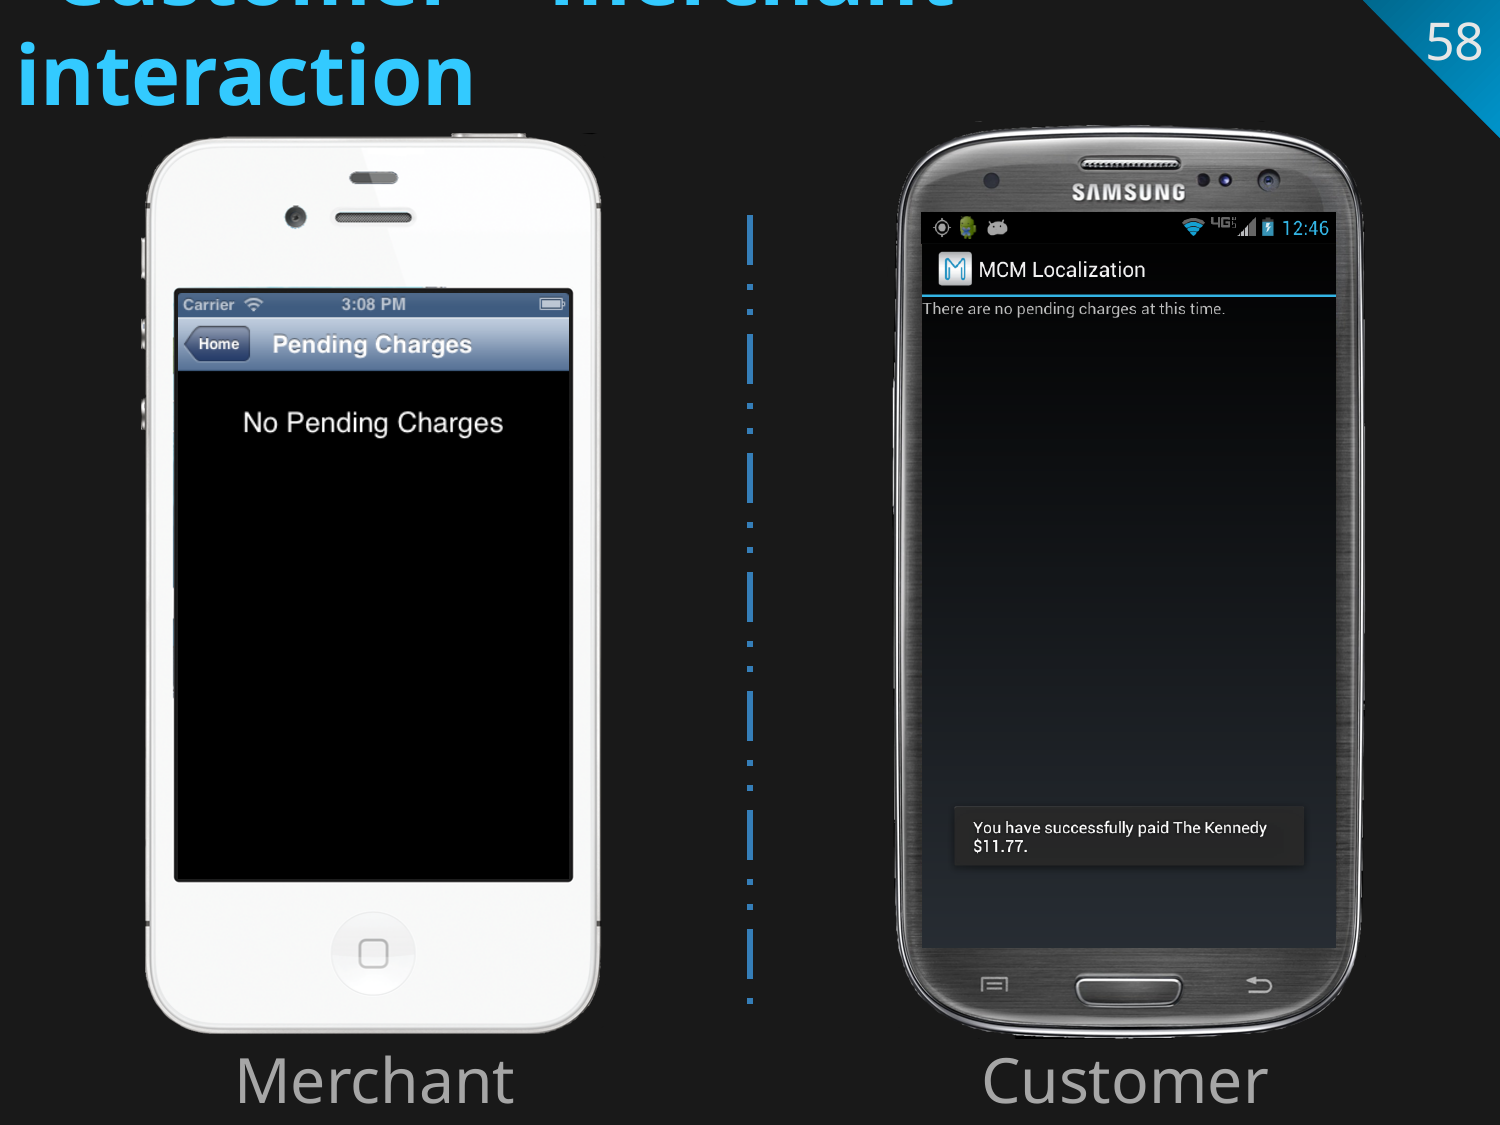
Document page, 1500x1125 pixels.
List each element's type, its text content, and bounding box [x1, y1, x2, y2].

text_box Customer [899, 1046, 1350, 1124]
title Customer - merchant interaction [0, 0, 1413, 138]
picture [886, 120, 1366, 1039]
picture [141, 133, 606, 1036]
text_box Merchant [149, 1044, 600, 1124]
slide_number 58 [1149, 12, 1500, 75]
